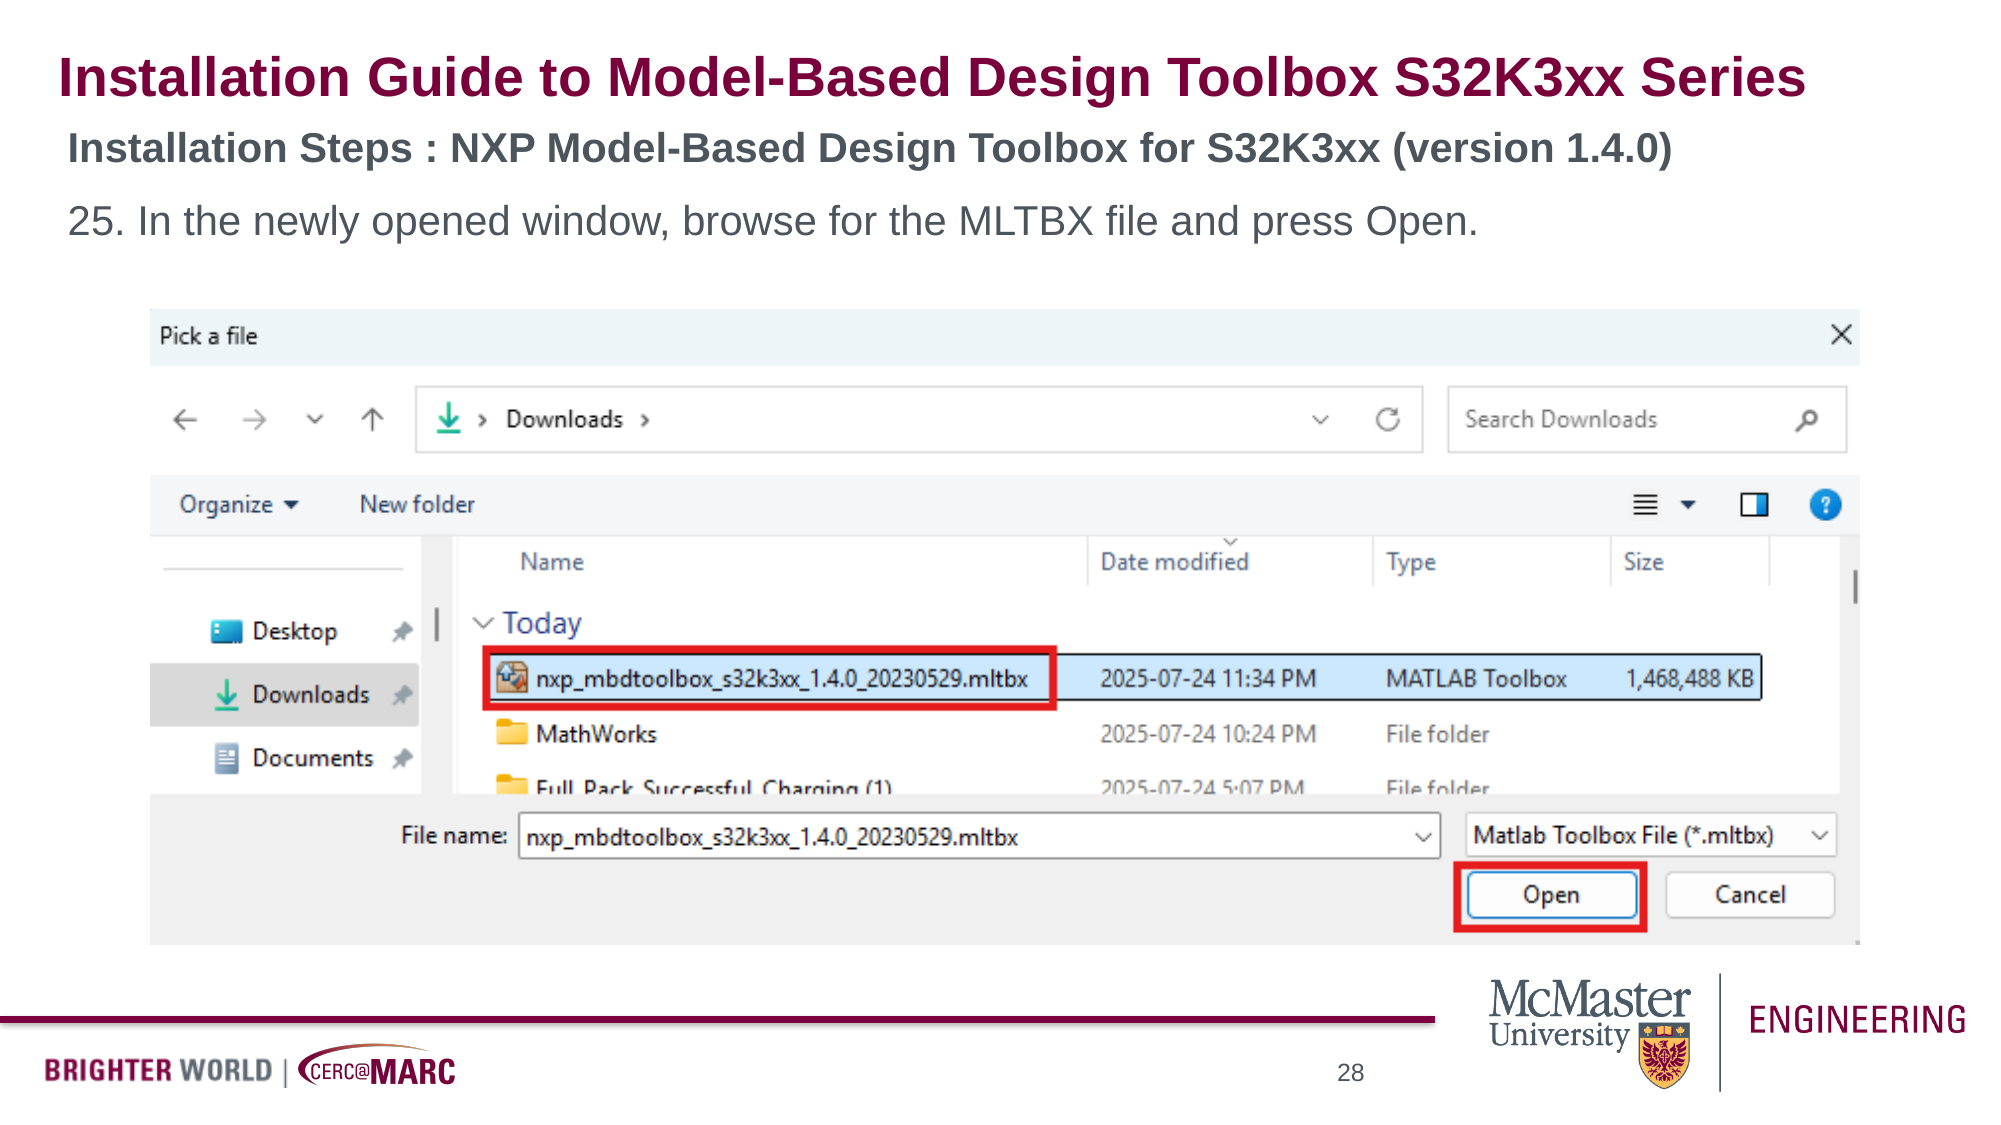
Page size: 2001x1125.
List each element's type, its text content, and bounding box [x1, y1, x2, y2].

title Installation Guide to Model-Based Design Toolbox S32K3xx Series [43, 0, 1965, 106]
slide_number 28 [1260, 1041, 1365, 1101]
picture [150, 308, 1860, 946]
picture [43, 1031, 465, 1097]
list Installation Steps : NXP Model-Based Design Toolbox for S32K3xx (version 1.4.0) 25. In the newly opened window, browse for the MLTBX file and press Open. [44, 106, 1965, 543]
picture [1488, 973, 1965, 1092]
